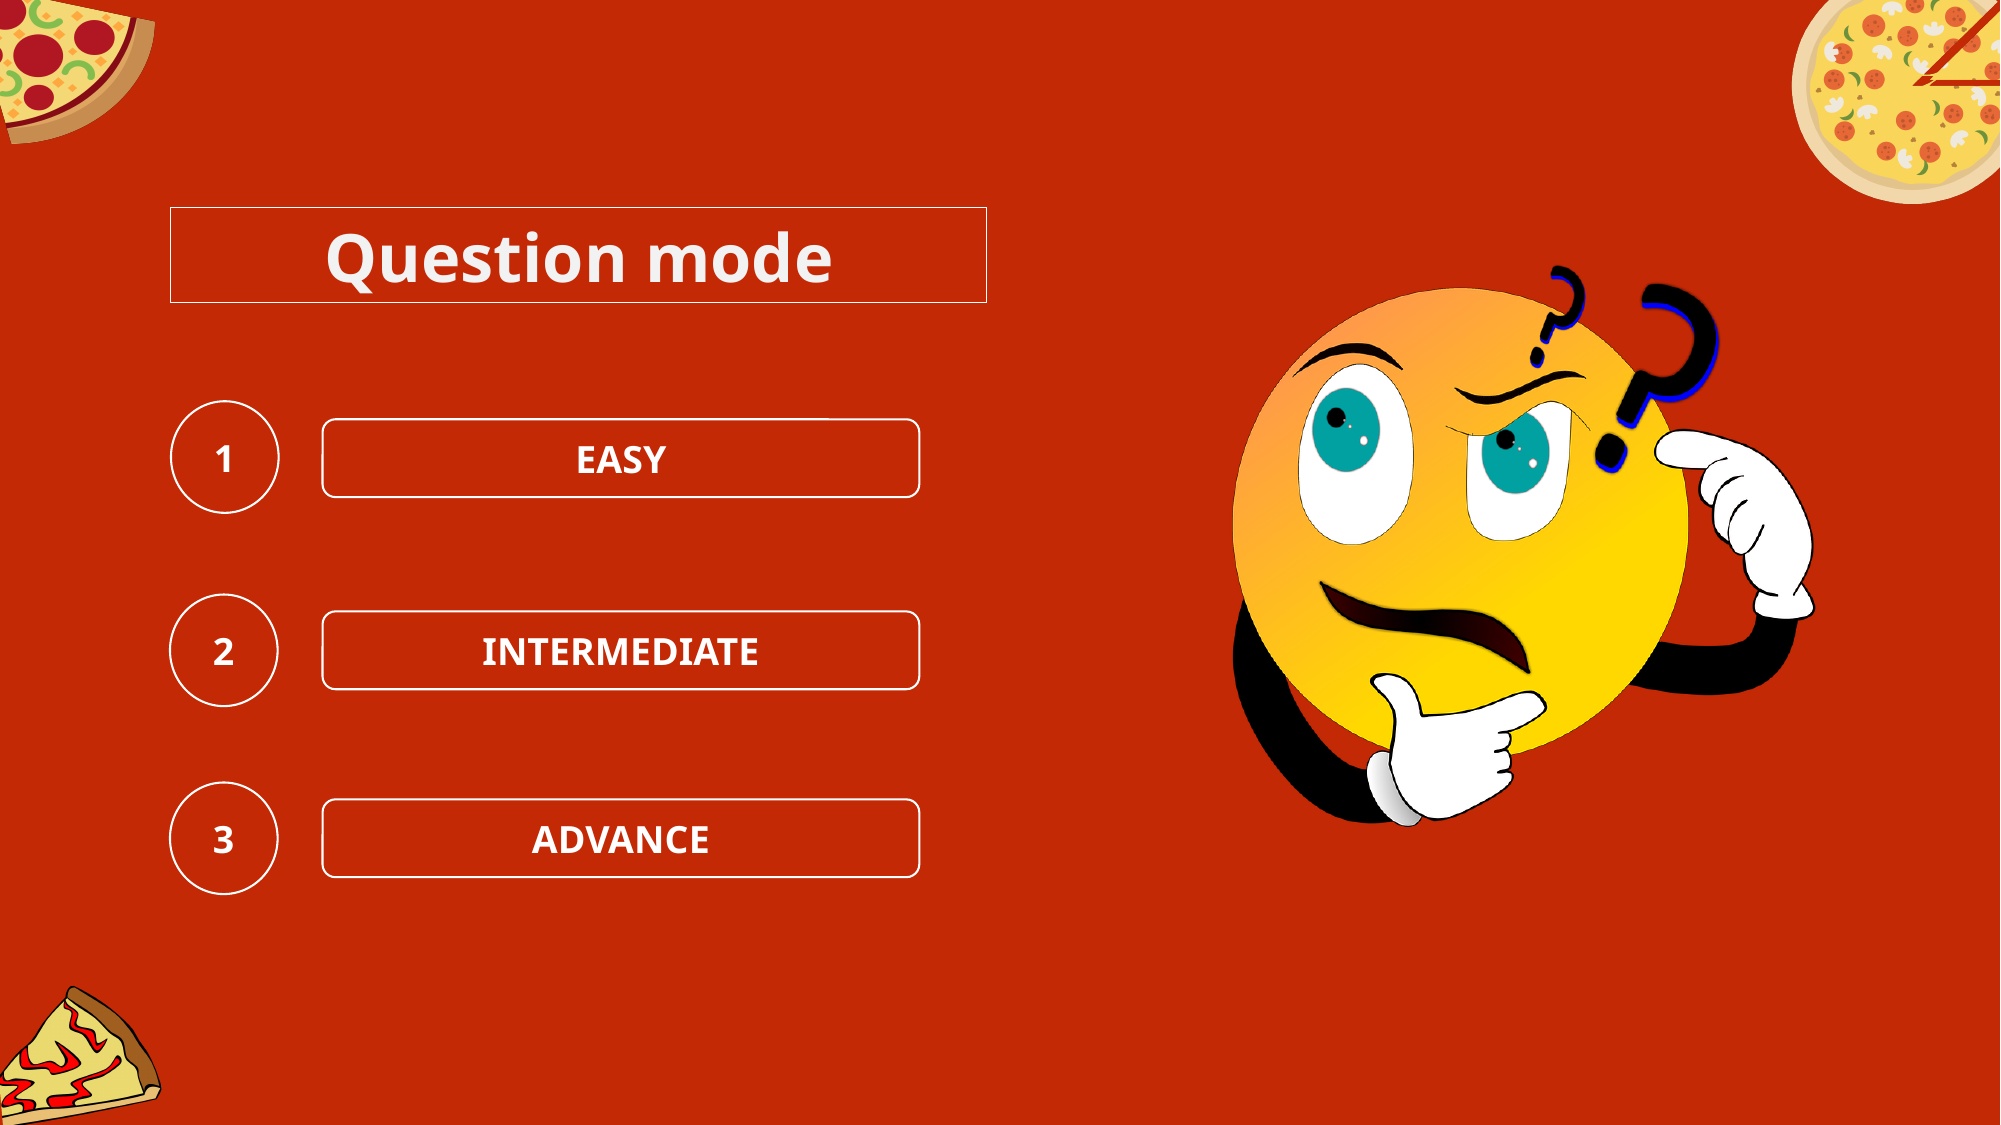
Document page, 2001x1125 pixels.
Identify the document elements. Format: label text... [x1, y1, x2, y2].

picture [0, 979, 194, 1125]
text_box Question mode [170, 207, 987, 303]
text_box 2 [168, 593, 279, 708]
text_box 1 [169, 400, 280, 514]
text_box ADVANCE [321, 798, 921, 879]
text_box 3 [168, 781, 279, 896]
picture [1140, 259, 1854, 830]
picture [1733, 0, 2000, 256]
text_box INTERMEDIATE [321, 610, 921, 691]
text_box EASY [321, 418, 921, 499]
picture [0, 0, 191, 162]
